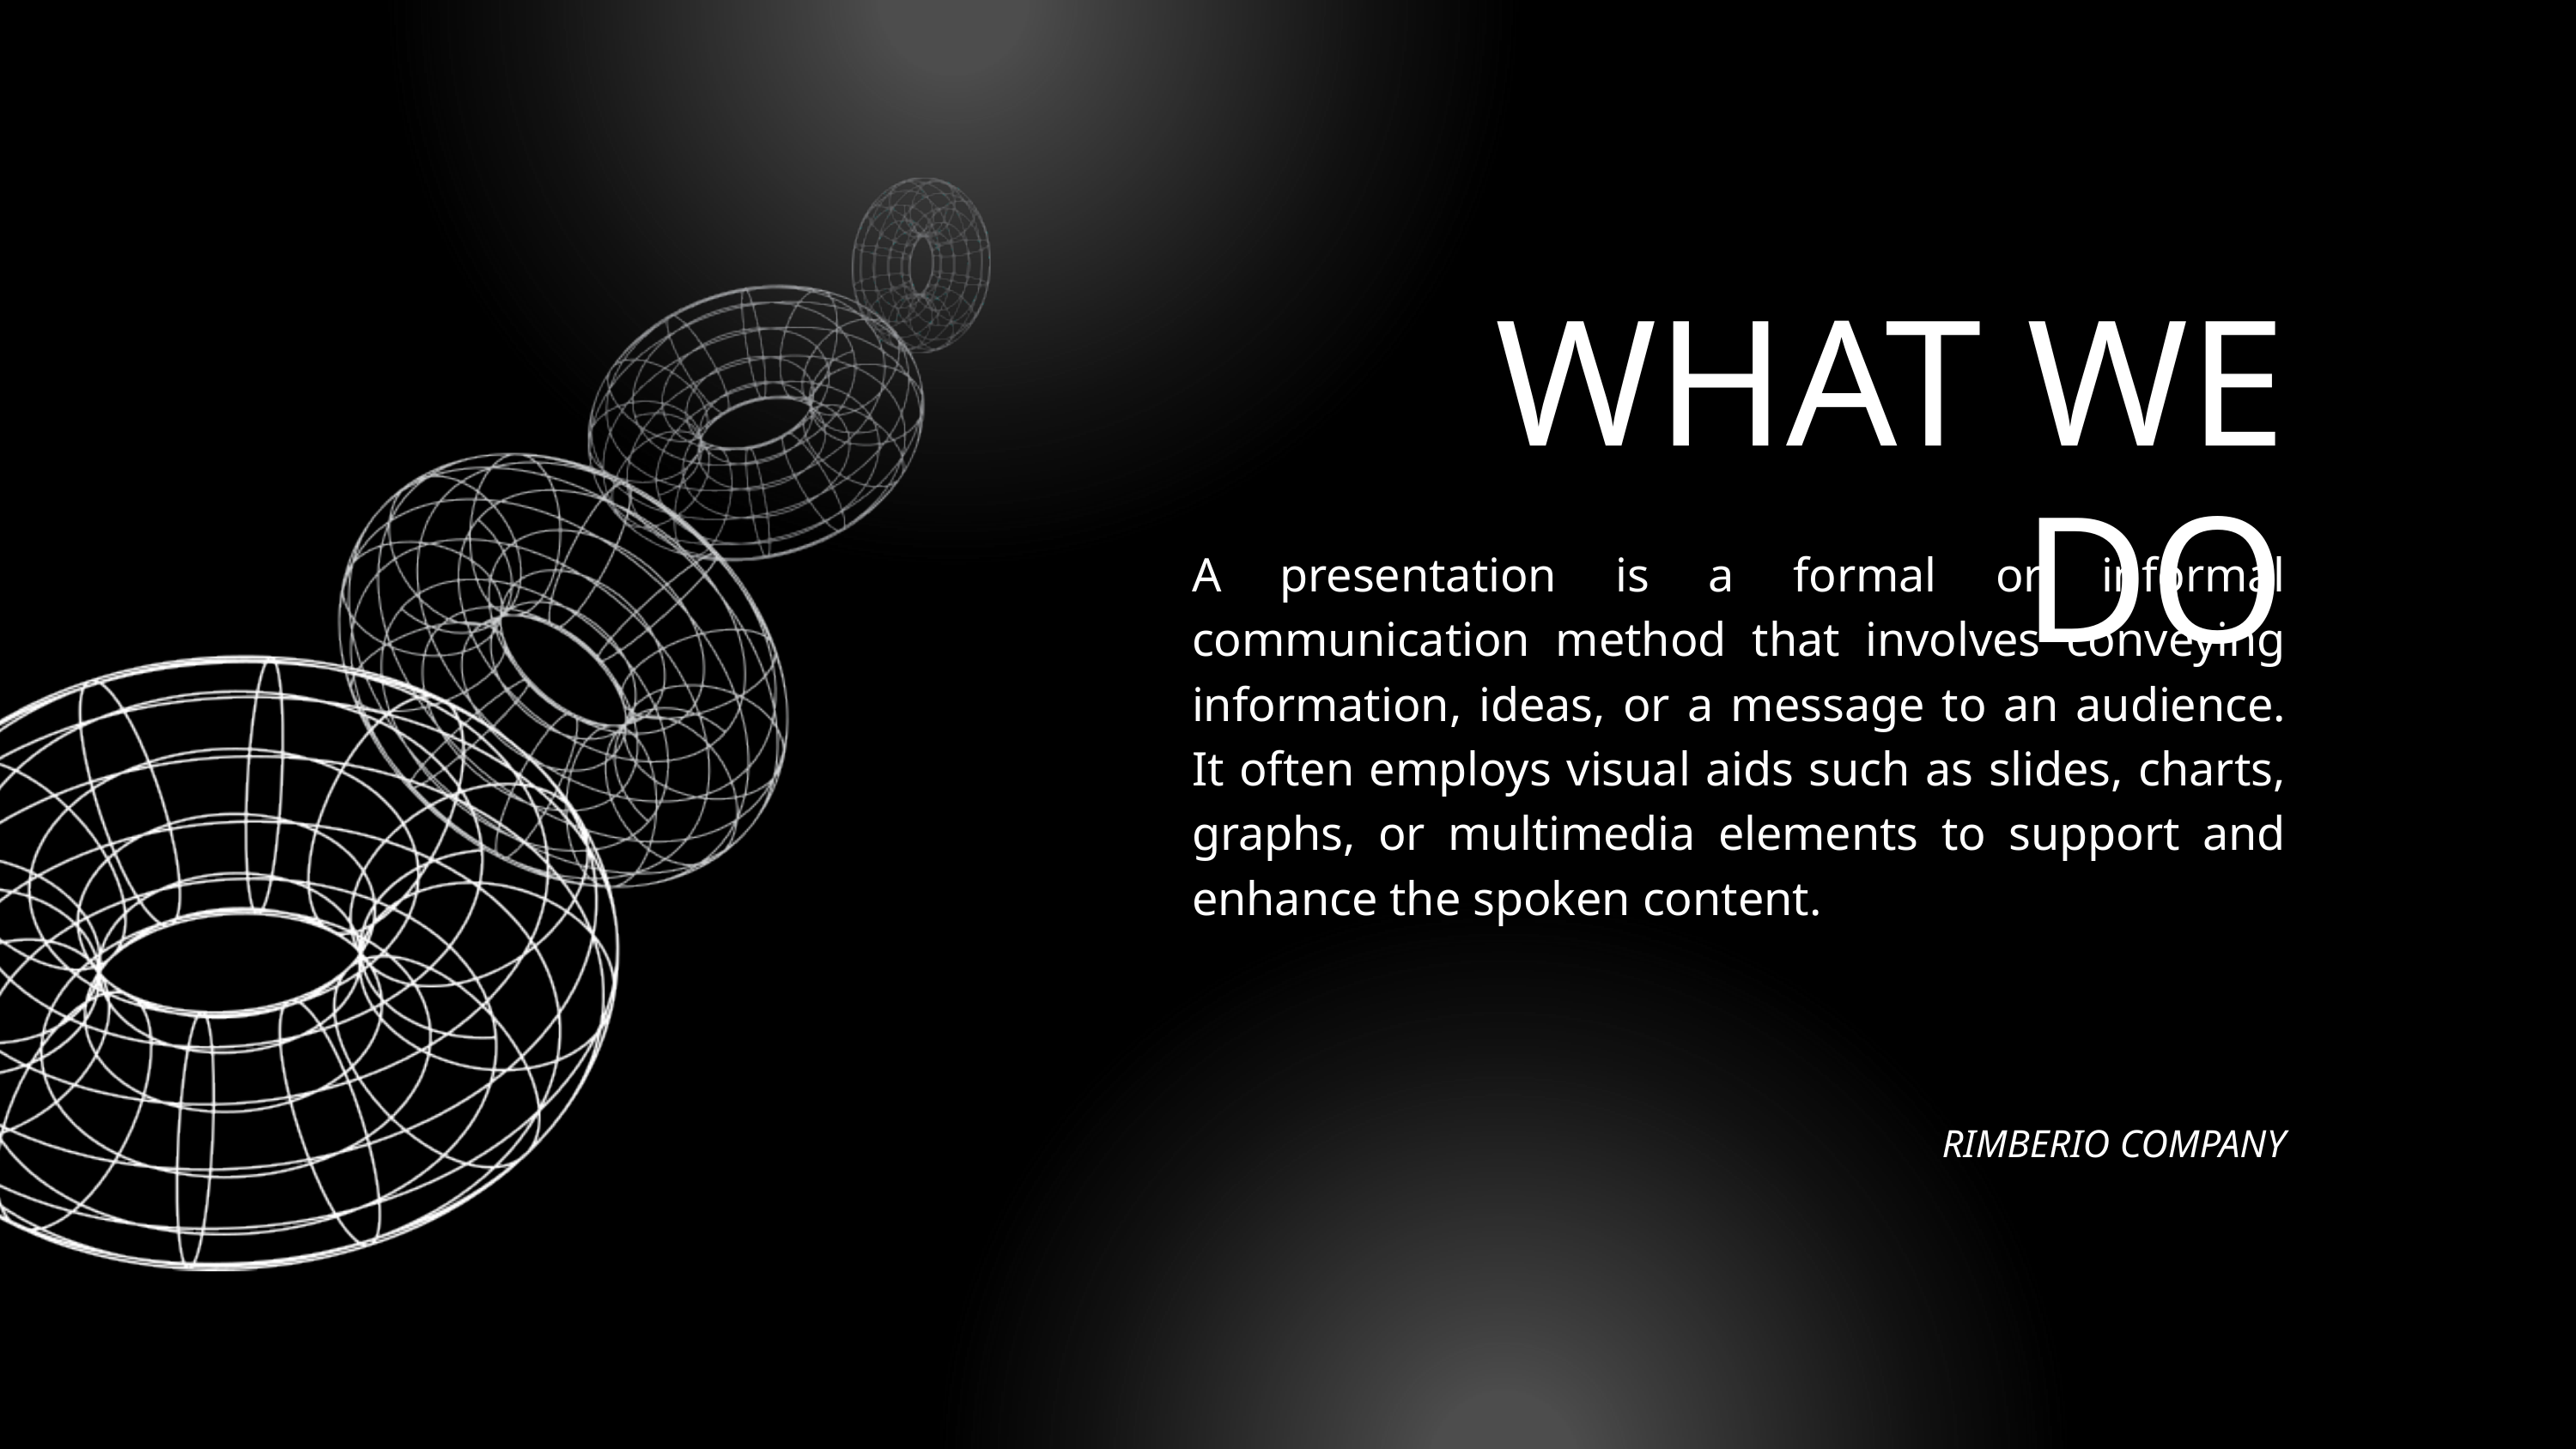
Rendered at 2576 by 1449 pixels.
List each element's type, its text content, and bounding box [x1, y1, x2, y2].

text_box [0, 178, 993, 1271]
text_box A presentation is a formal or informal communication method that involves conveying information, ideas, or a message to an audience. It often employs visual aids such as slides, charts, graphs, or multimedia elements to support and enhance the spoken content. [1192, 536, 2286, 925]
text_box [382, 0, 1526, 572]
text_box [933, 895, 2076, 1449]
text_box RIMBERIO COMPANY [1466, 1113, 2286, 1166]
text_box WHAT WE DO [1350, 283, 2286, 677]
